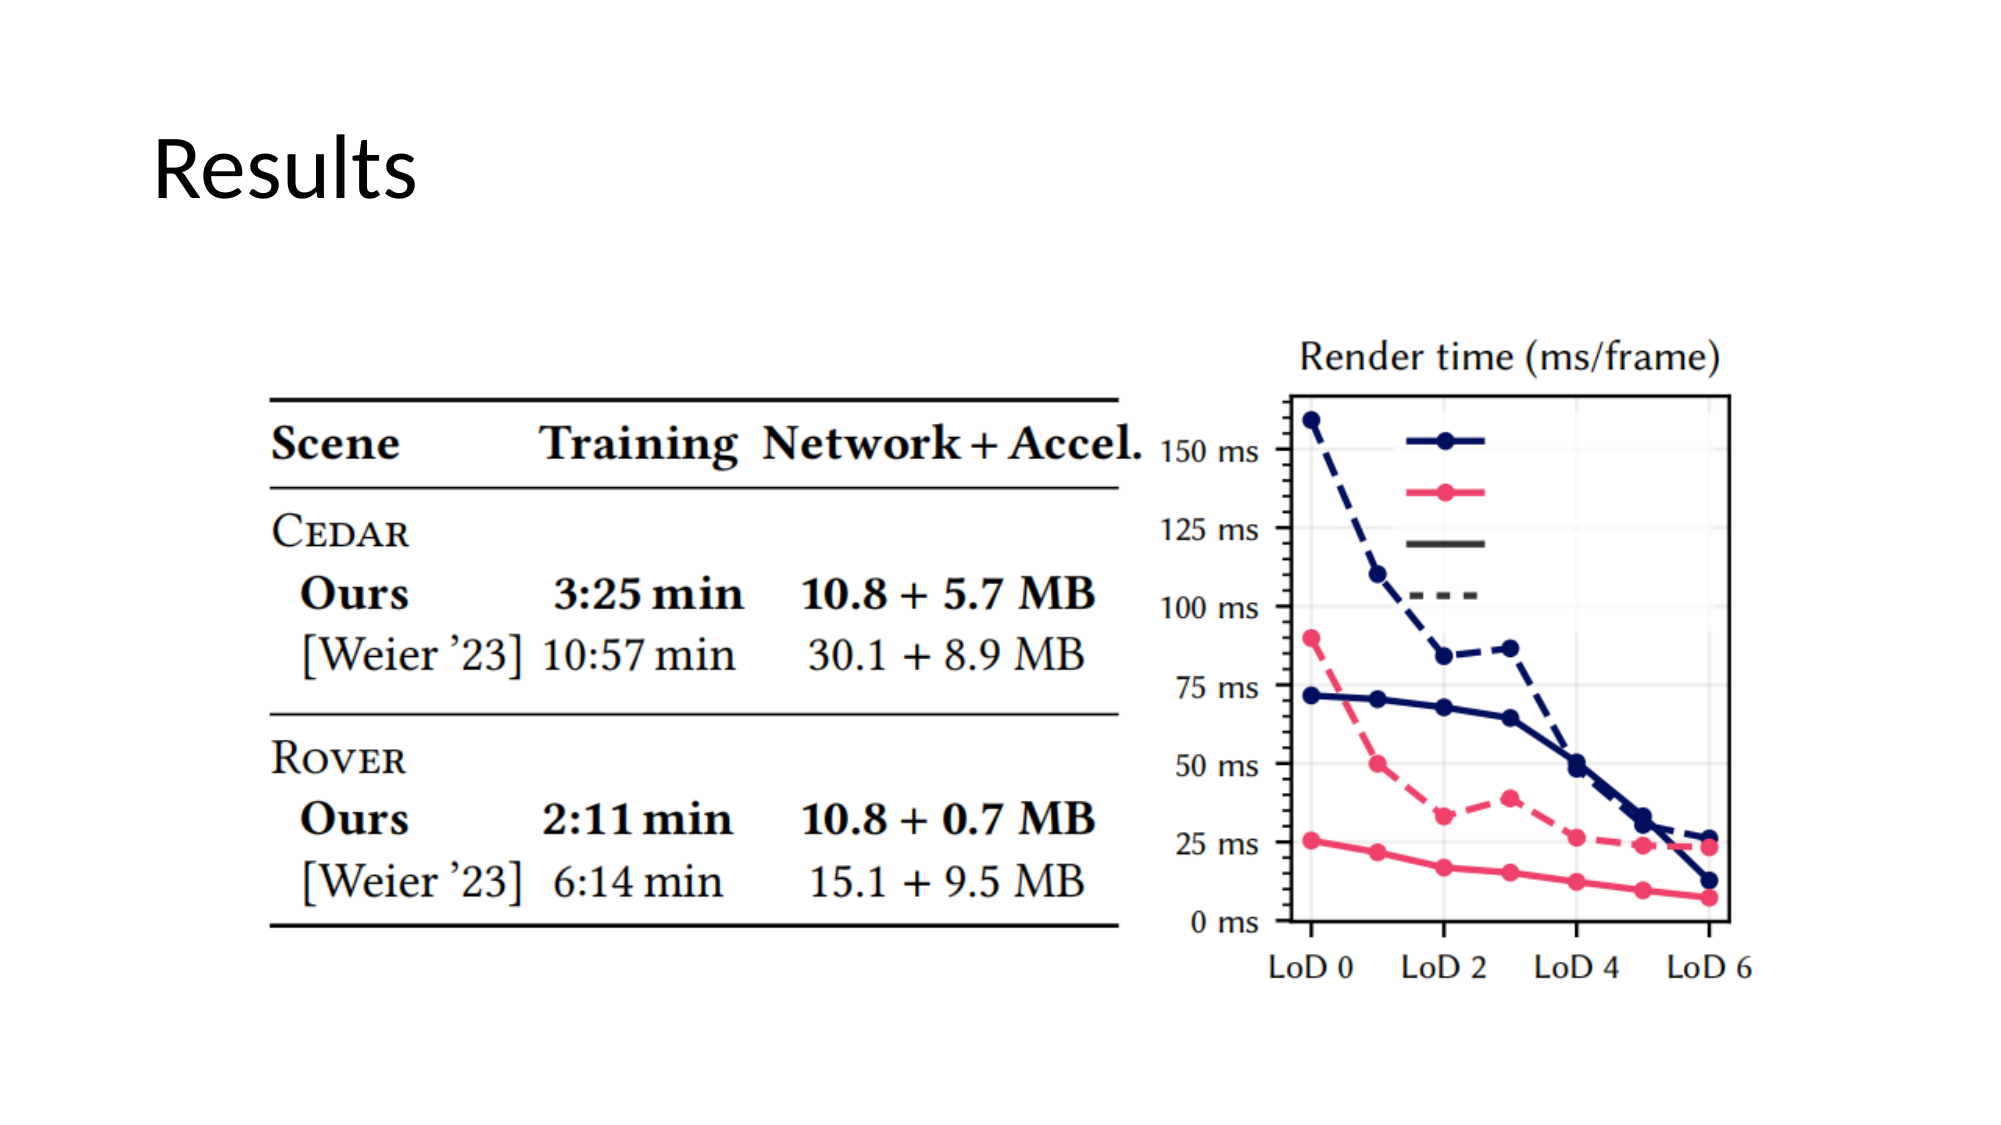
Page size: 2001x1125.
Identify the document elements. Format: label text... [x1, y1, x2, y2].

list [191, 301, 1809, 1012]
title Results [137, 59, 1863, 278]
